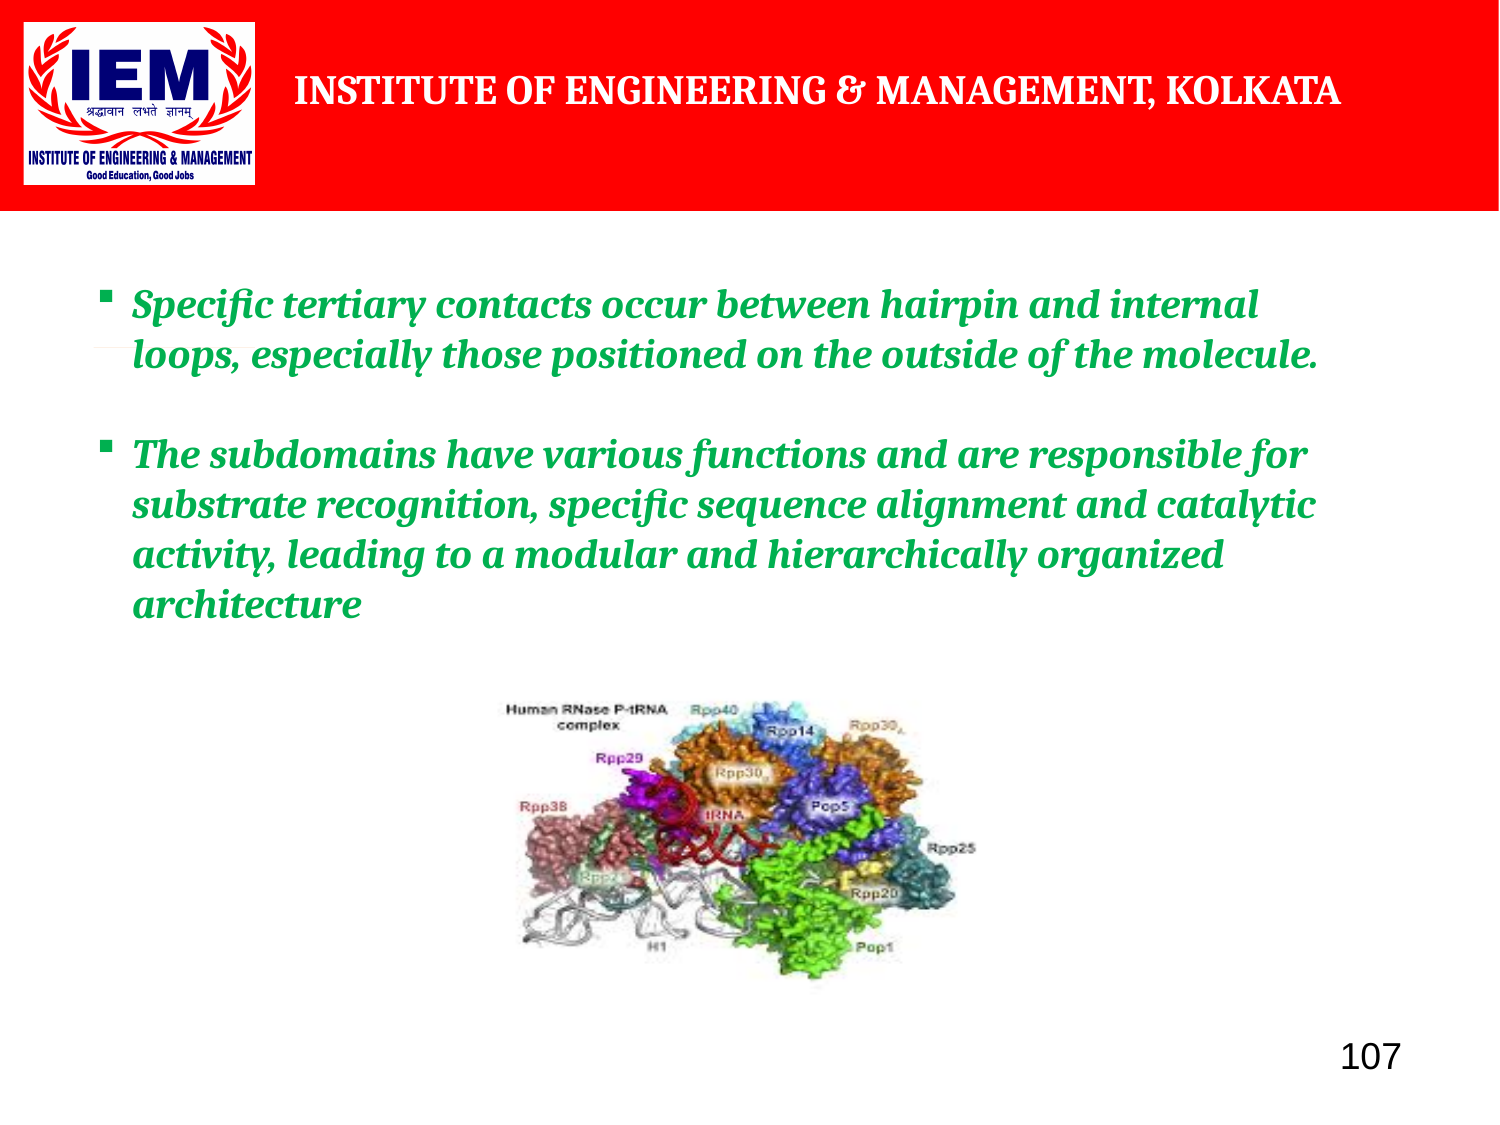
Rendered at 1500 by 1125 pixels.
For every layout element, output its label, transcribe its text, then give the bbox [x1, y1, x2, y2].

text_box Specific tertiary contacts occur between hairpin and internal loops, especially those positioned on the outside of the molecule. The subdomains have various functions and are responsible for substrate recognition, specific sequence alignment and catalytic activity, leading to a modular and hierarchically organized architecture [81, 269, 1392, 685]
picture [23, 22, 255, 185]
picture [480, 609, 997, 1044]
